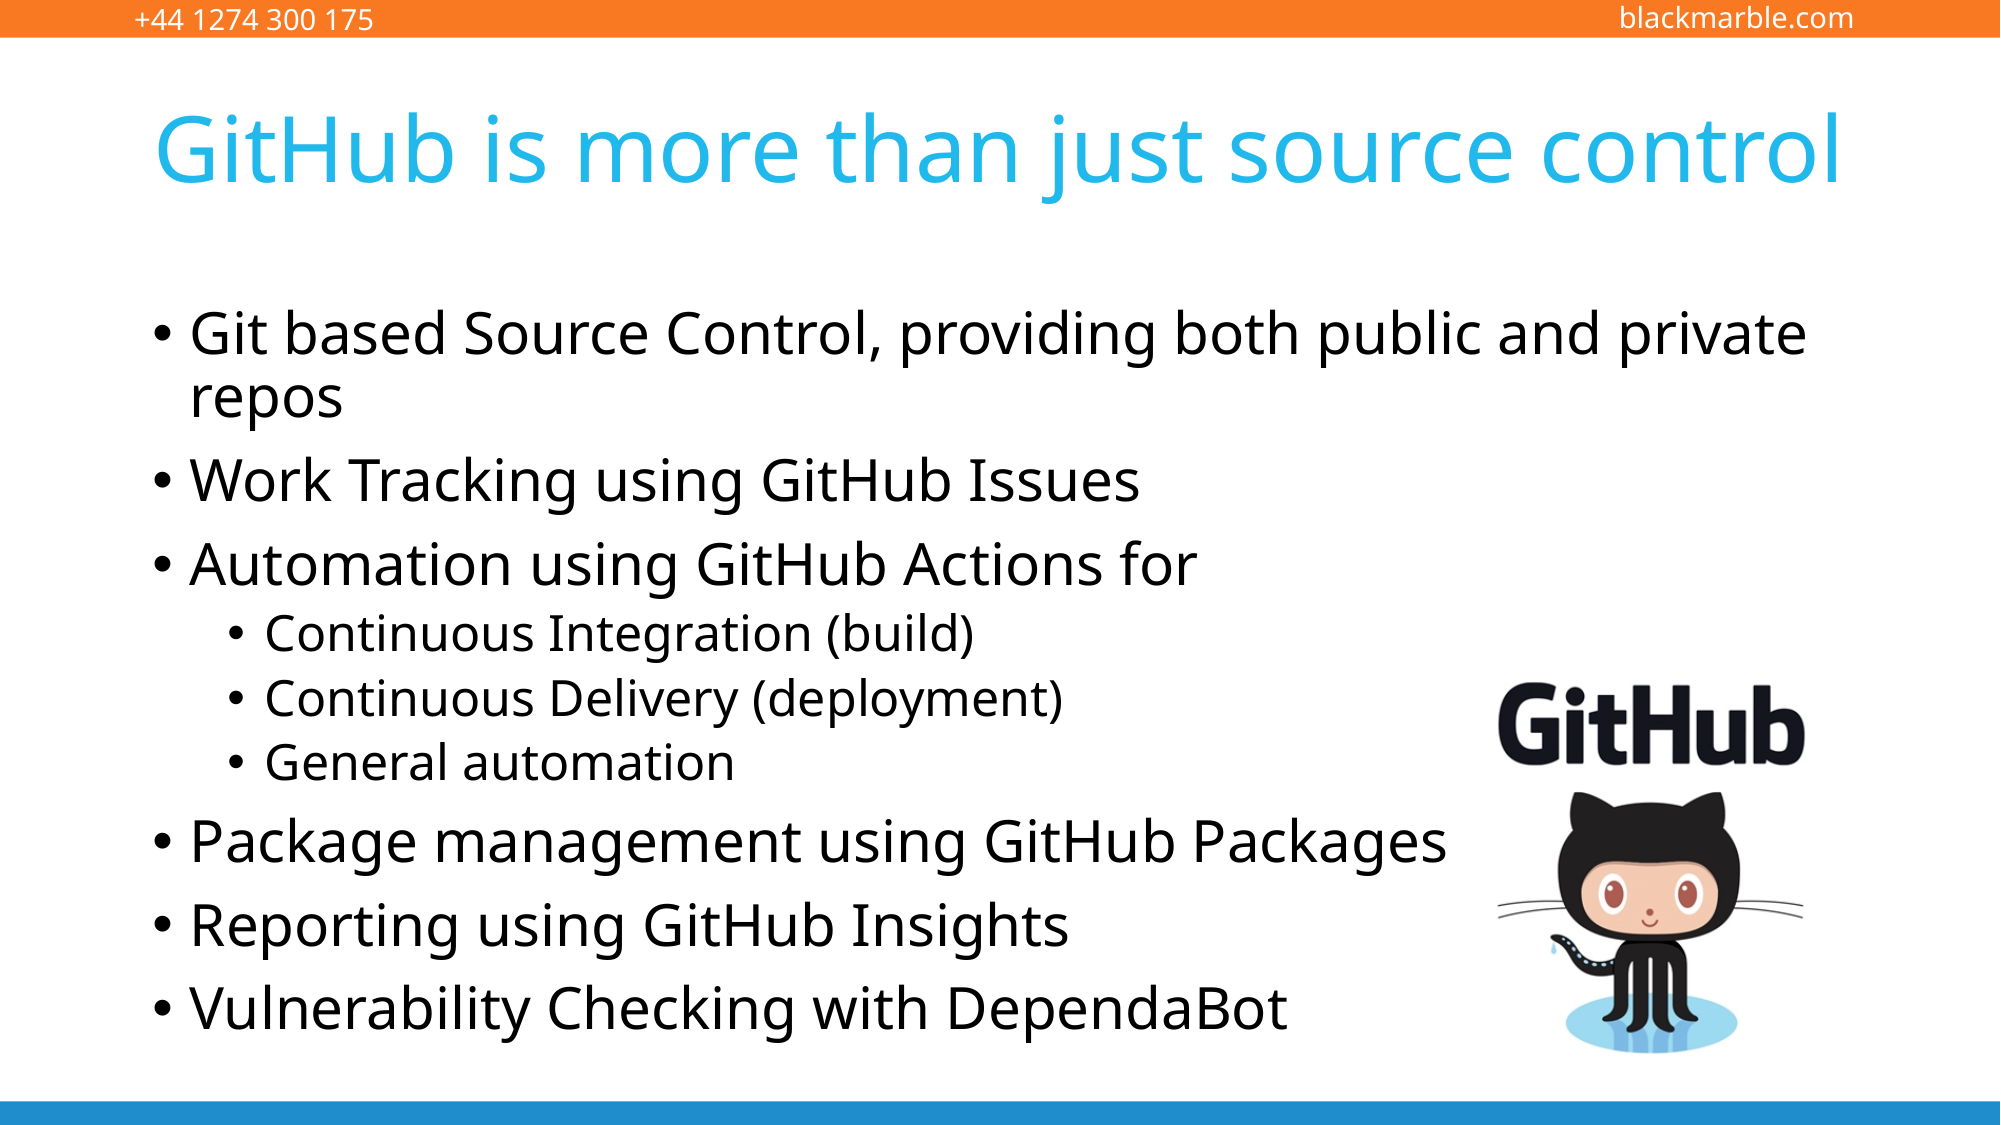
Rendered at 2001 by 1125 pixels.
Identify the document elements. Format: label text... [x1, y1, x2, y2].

list Git based Source Control, providing both public and private repos Work Tracking using GitHub Issues Automation using GitHub Actions for Continuous Integration (build) Continuous Delivery (deployment) General automation Package management using GitHub Packages Reporting using GitHub Insights Vulnerability Checking with DependaBot [137, 297, 1932, 1051]
title GitHub is more than just source control [139, 95, 1863, 283]
picture [1472, 656, 1835, 1078]
